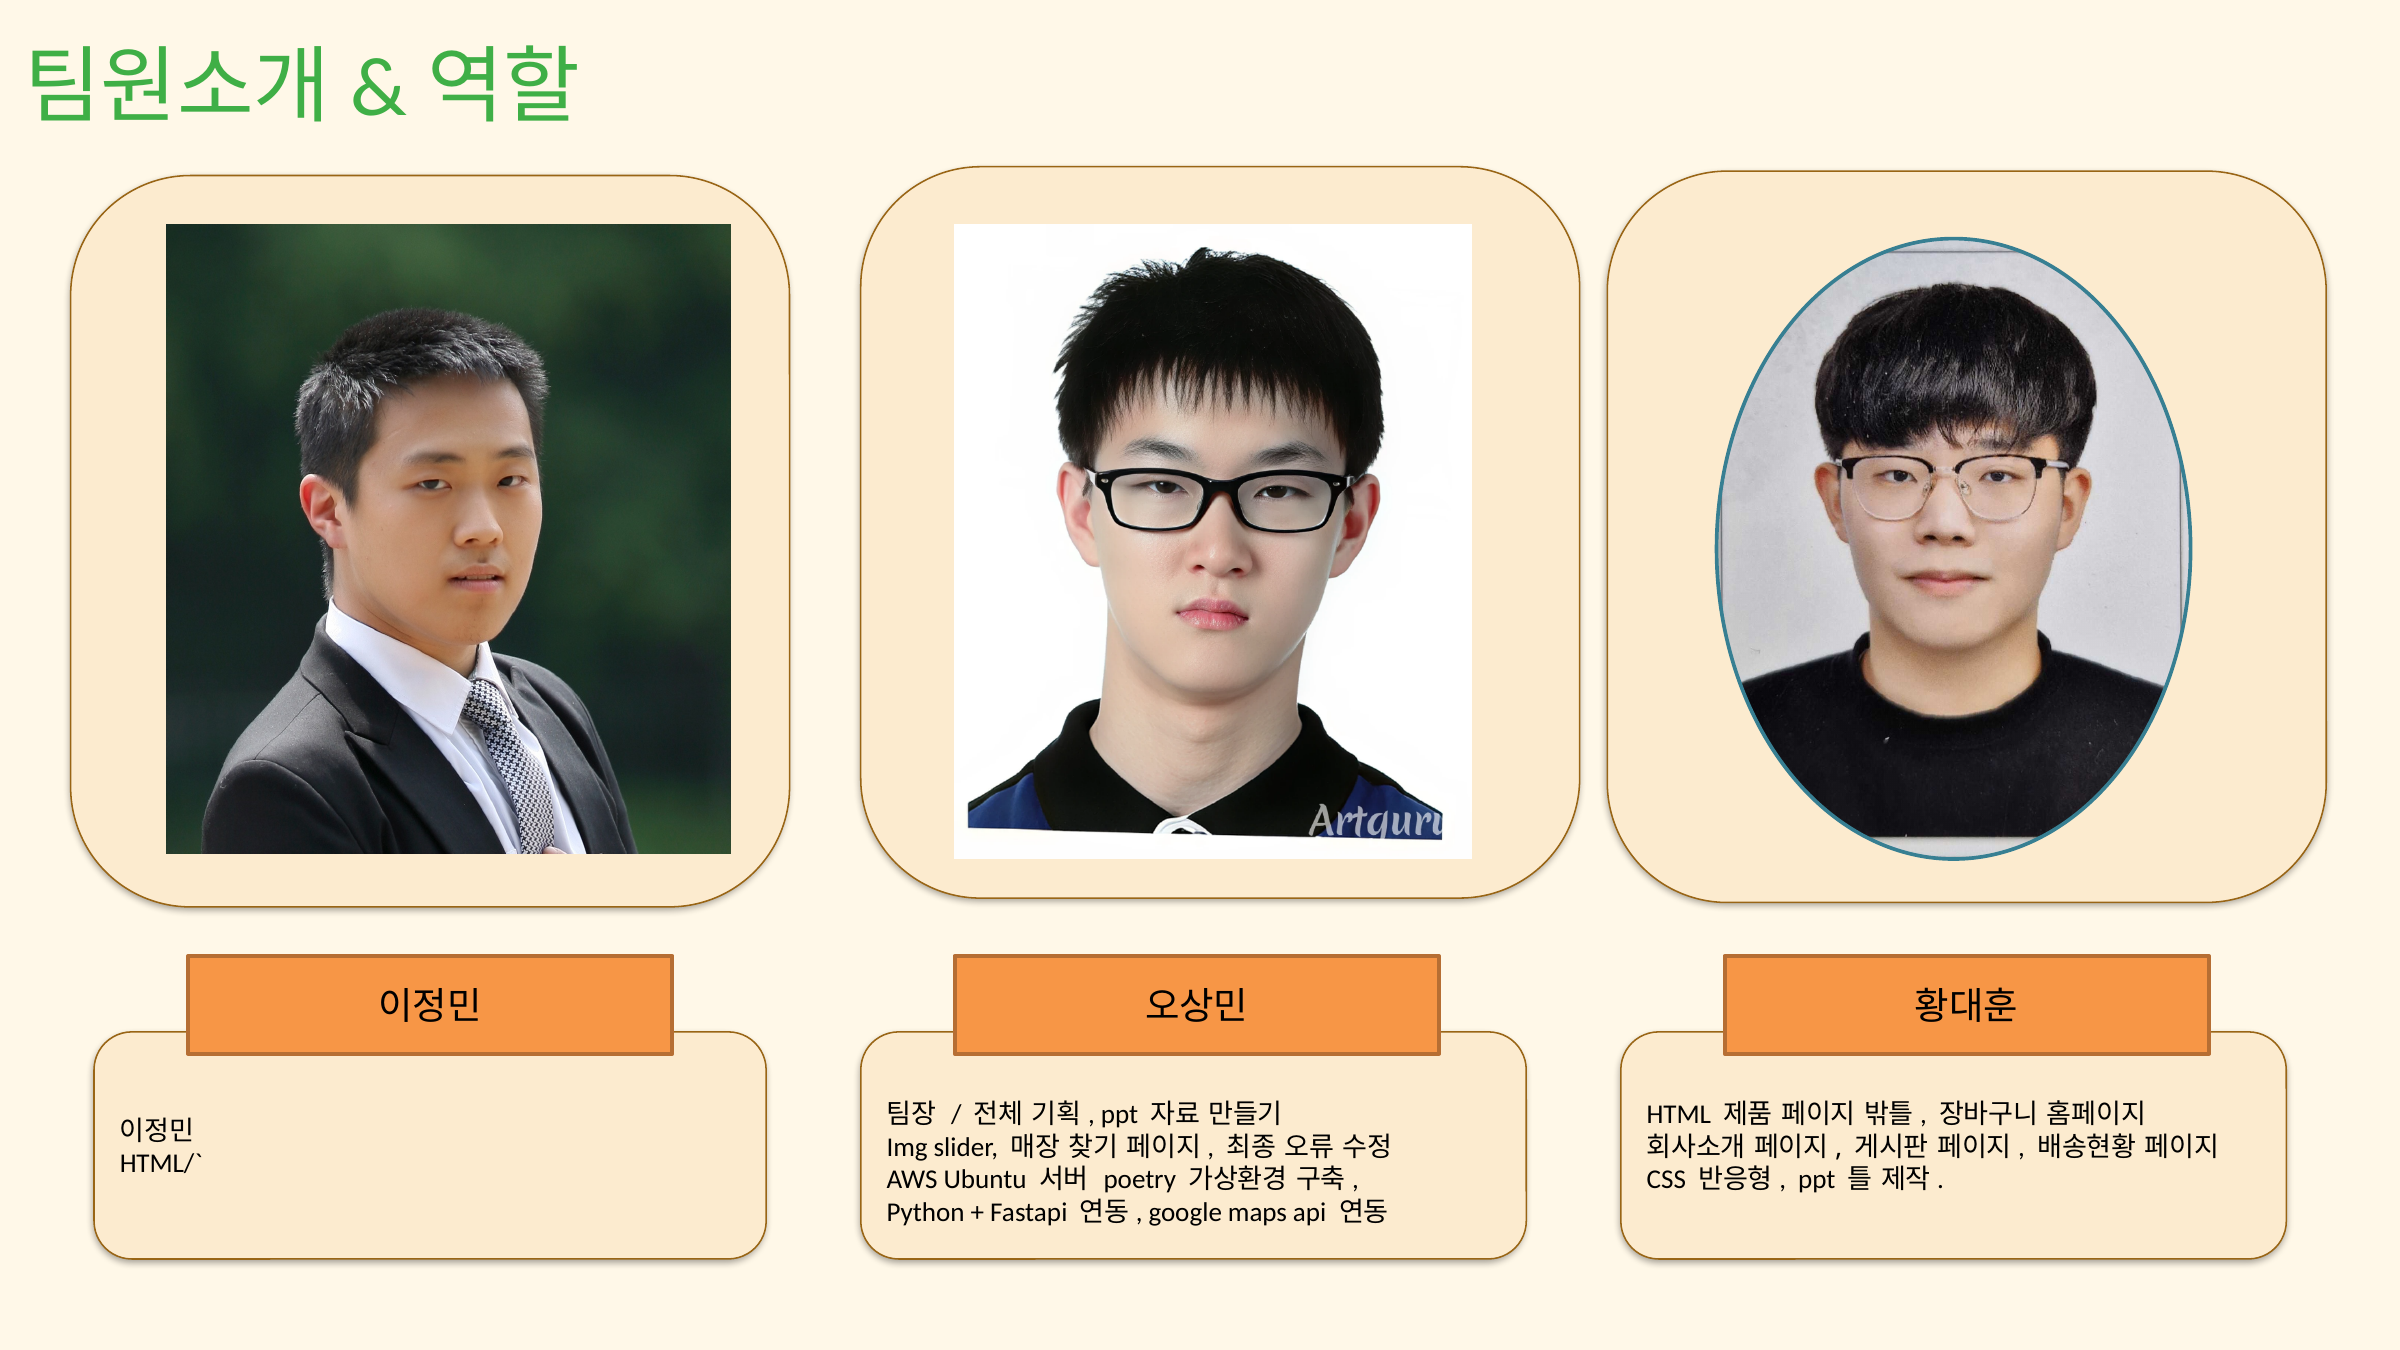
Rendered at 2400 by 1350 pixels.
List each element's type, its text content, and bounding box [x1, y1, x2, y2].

text_box [1606, 170, 2328, 904]
text_box 팀장 / 전체 기획, ppt 자료 만들기 Img slider, 매장 찾기 페이지, 최종 오류 수정 AWS Ubuntu 서버 poetry 가상환경 구축, Python + Fastapi 연동, google maps api 연동 [860, 1031, 1528, 1260]
text_box 이정민 HTML/` [93, 1031, 767, 1260]
picture [166, 224, 731, 854]
picture [954, 224, 1472, 860]
text_box HTML 제품 페이지 밖틀, 장바구니 홈페이지 회사소개 페이지, 게시판 페이지, 배송현황 페이지 CSS 반응형, ppt 틀 제작. [1620, 1031, 2288, 1260]
text_box 팀원소개&역할 [0, 0, 689, 176]
text_box [859, 165, 1581, 899]
text_box [1714, 236, 2193, 862]
text_box 오상민 [953, 954, 1441, 1056]
text_box 이정민 [186, 954, 674, 1056]
text_box 황대훈 [1723, 954, 2211, 1056]
text_box [69, 174, 791, 908]
